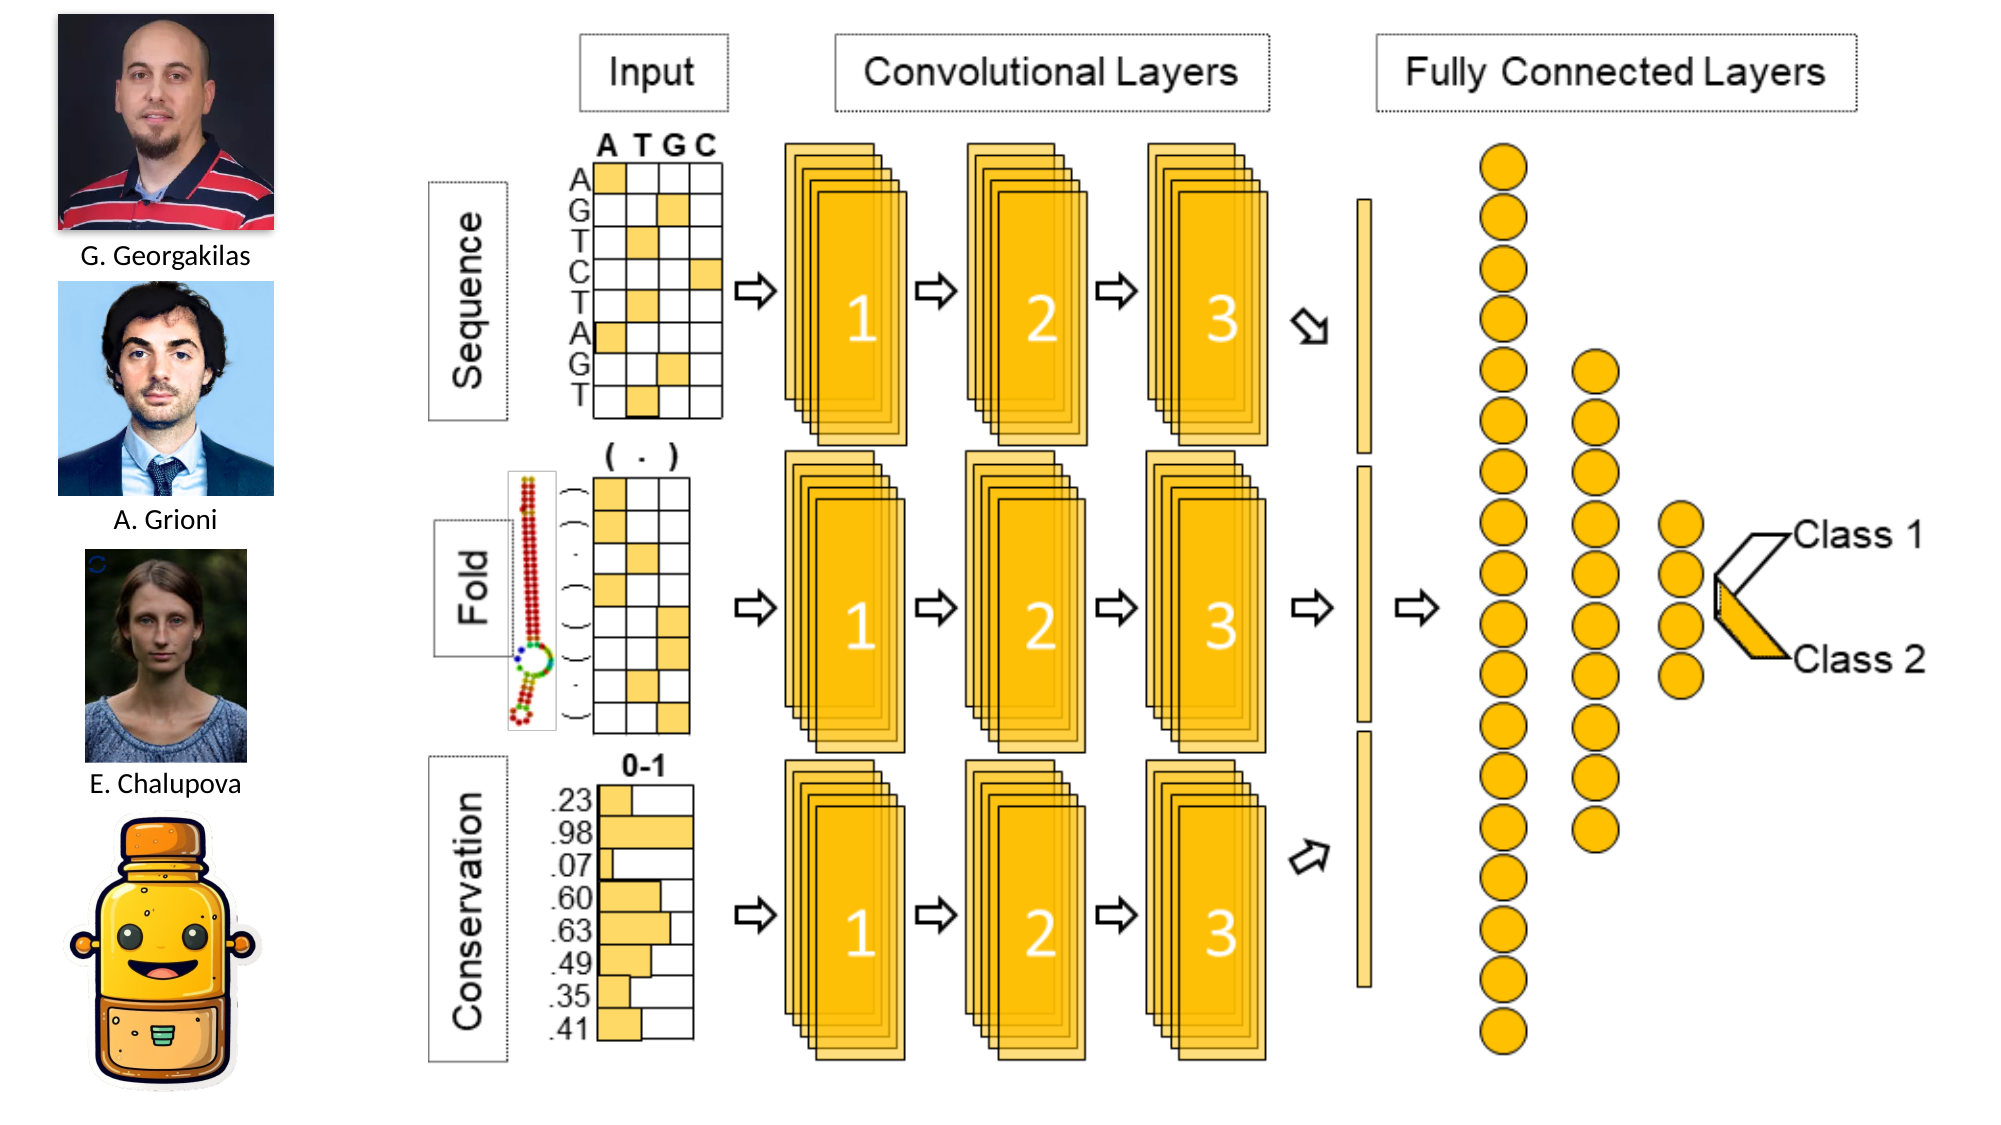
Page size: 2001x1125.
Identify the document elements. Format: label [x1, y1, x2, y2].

picture [0, 782, 331, 1118]
picture [428, 32, 1956, 1067]
text_box [58, 14, 274, 280]
text_box [73, 549, 259, 782]
text_box [58, 281, 274, 544]
